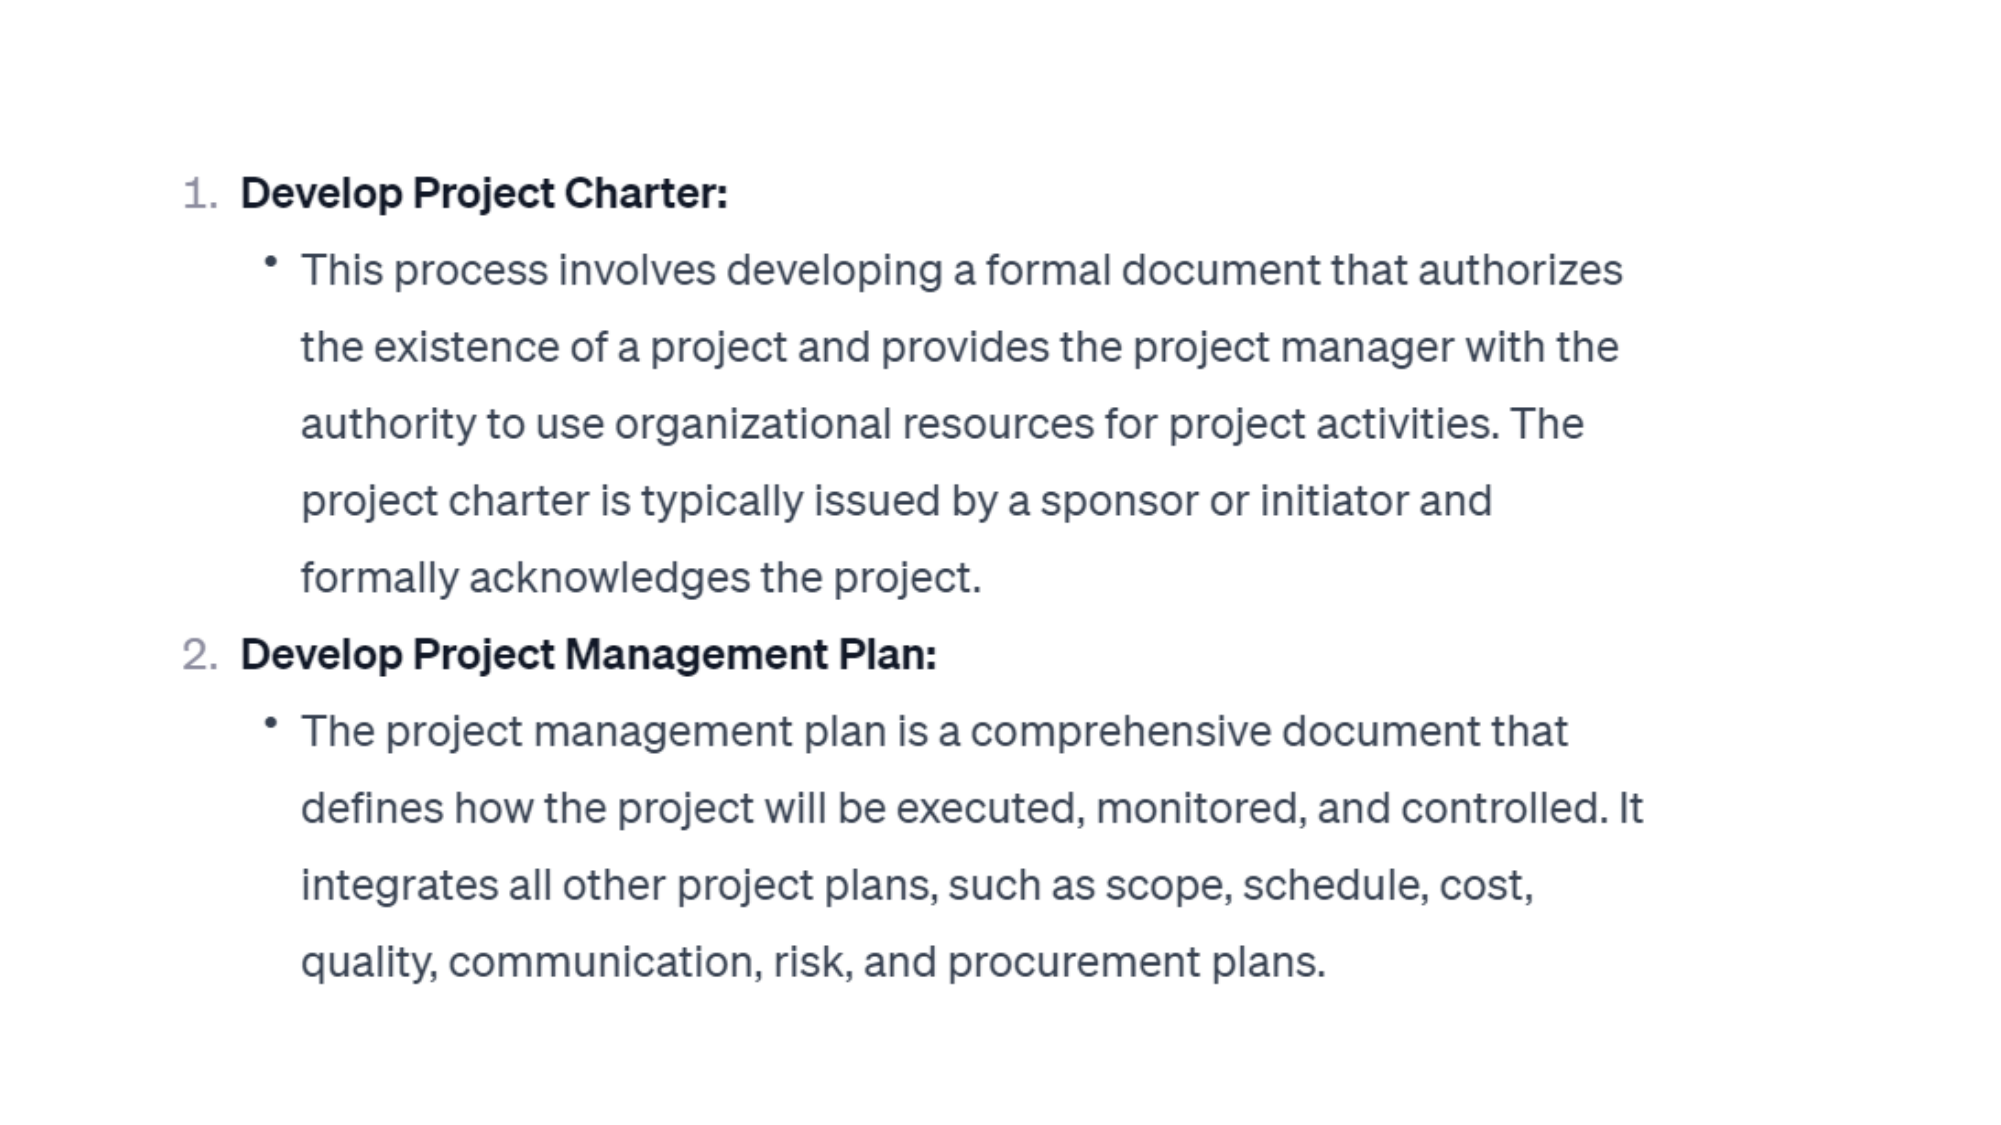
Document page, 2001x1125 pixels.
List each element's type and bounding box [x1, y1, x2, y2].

list [105, 115, 1895, 1010]
